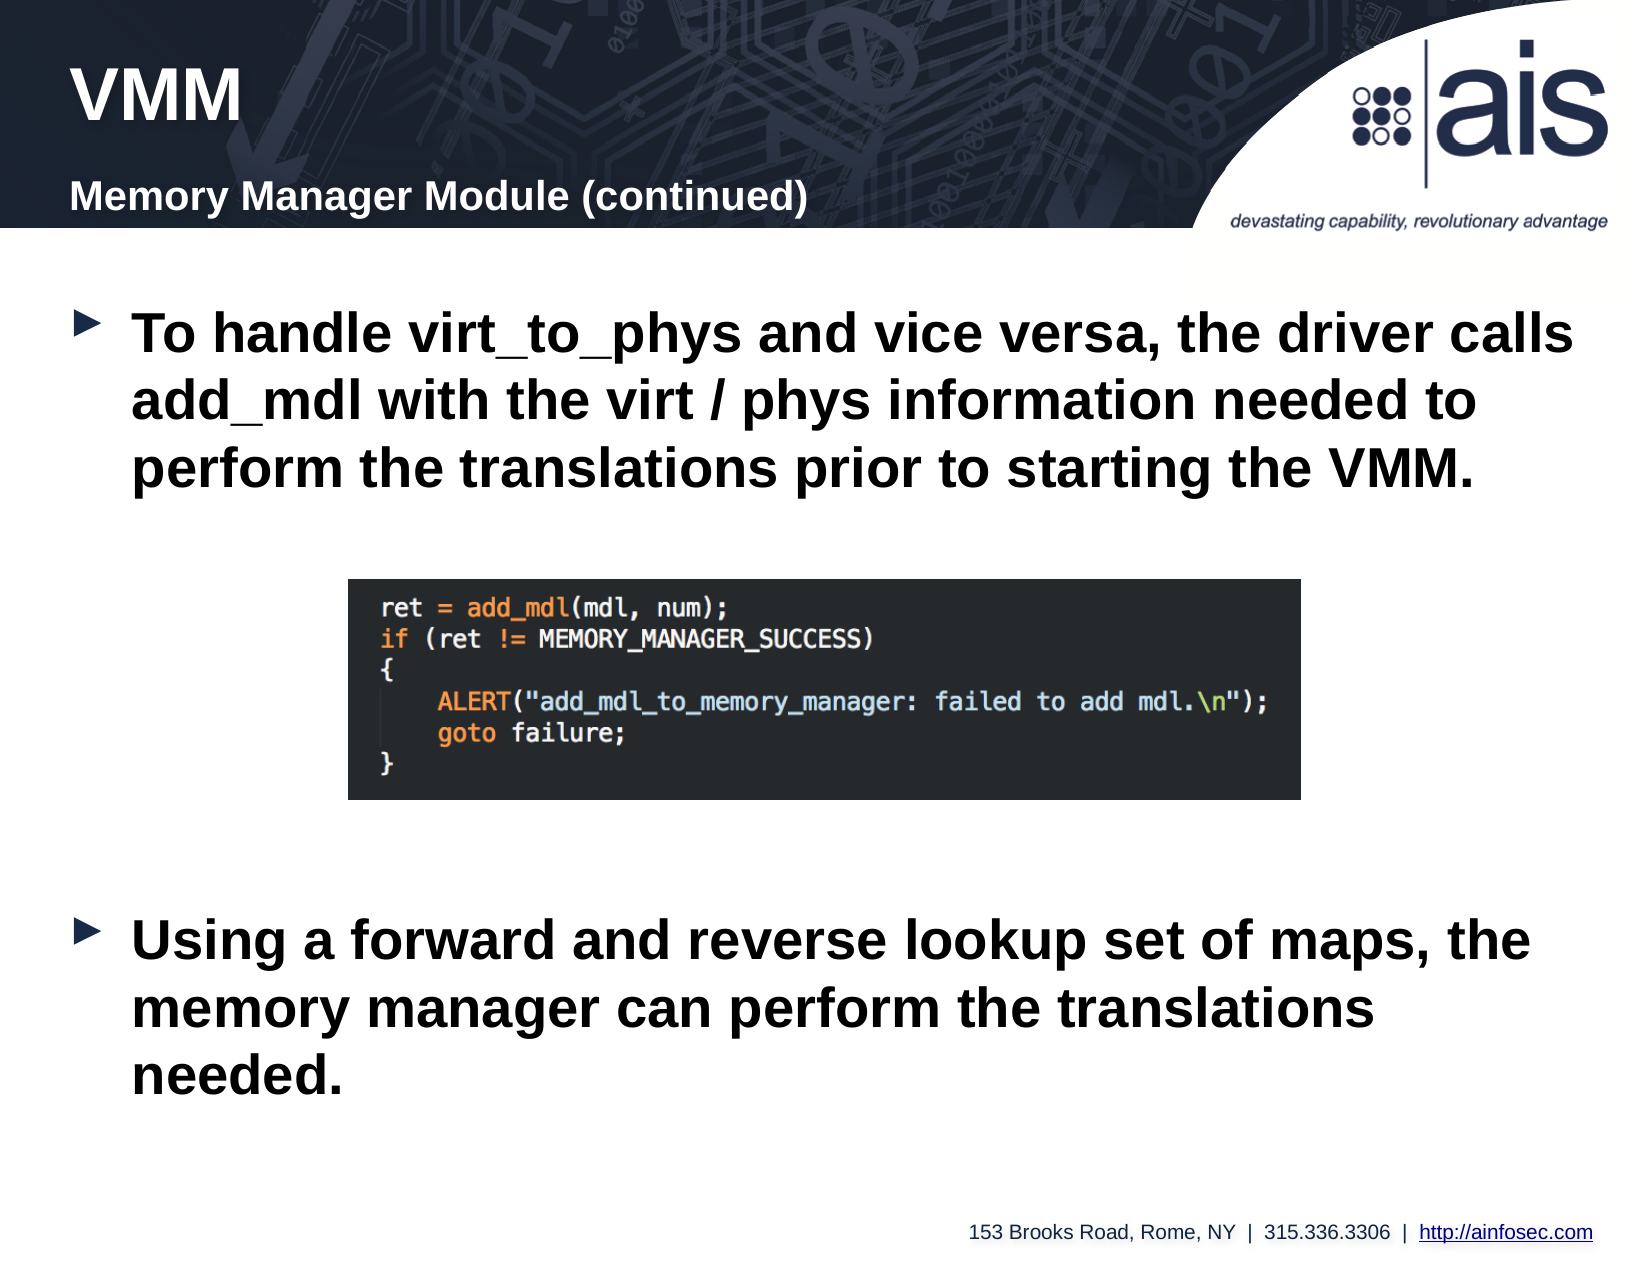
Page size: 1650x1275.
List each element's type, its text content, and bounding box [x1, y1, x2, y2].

list To handle virt_to_phys and vice versa, the driver calls add_mdl with the virt / phys information needed to perform the translations prior to starting the VMM. Using a forward and reverse lookup set of maps, the memory manager can perform the translations needed. [52, 287, 1598, 1175]
list VMM [52, 34, 1188, 148]
list Memory Manager Module (continued) [52, 148, 1188, 251]
picture [0, 0, 1634, 1275]
